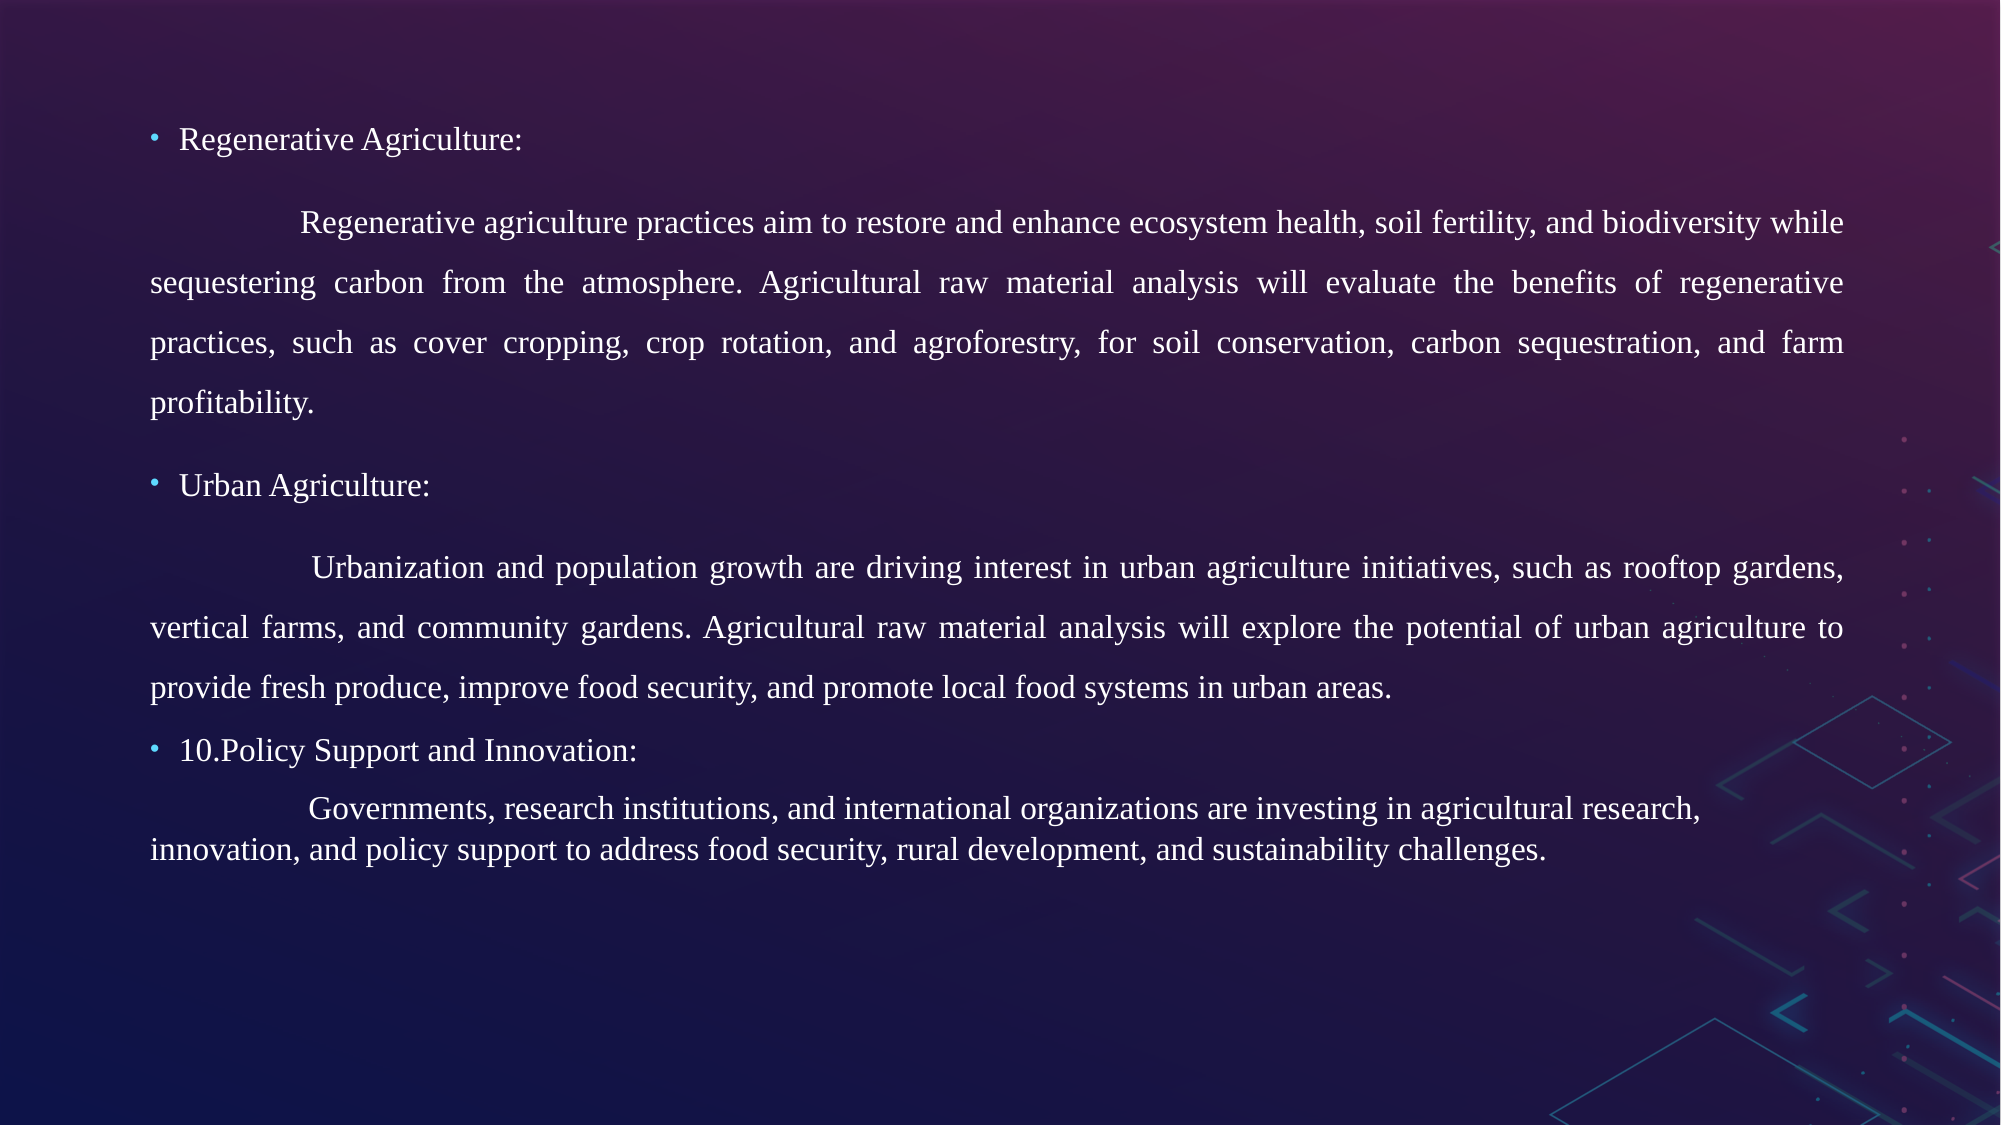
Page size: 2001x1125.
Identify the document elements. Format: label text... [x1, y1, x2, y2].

list Regenerative Agriculture: Regenerative agriculture practices aim to restore and enhance ecosystem health, soil fertility, and biodiversity while sequestering carbon from the atmosphere. Agricultural raw material analysis will evaluate the benefits of regenerative practices, such as cover cropping, crop rotation, and agroforestry, for soil conservation, carbon sequestration, and farm profitability. Urban Agriculture: Urbanization and population growth are driving interest in urban agriculture initiatives, such as rooftop gardens, vertical farms, and community gardens. Agricultural raw material analysis will explore the potential of urban agriculture to provide fresh produce, improve food security, and promote local food systems in urban areas. 10.Policy Support and Innovation: Governments, research institutions, and international organizations are investing in agricultural research, innovation, and policy support to address food security, rural development, and sustainability challenges. [150, 97, 1848, 1083]
